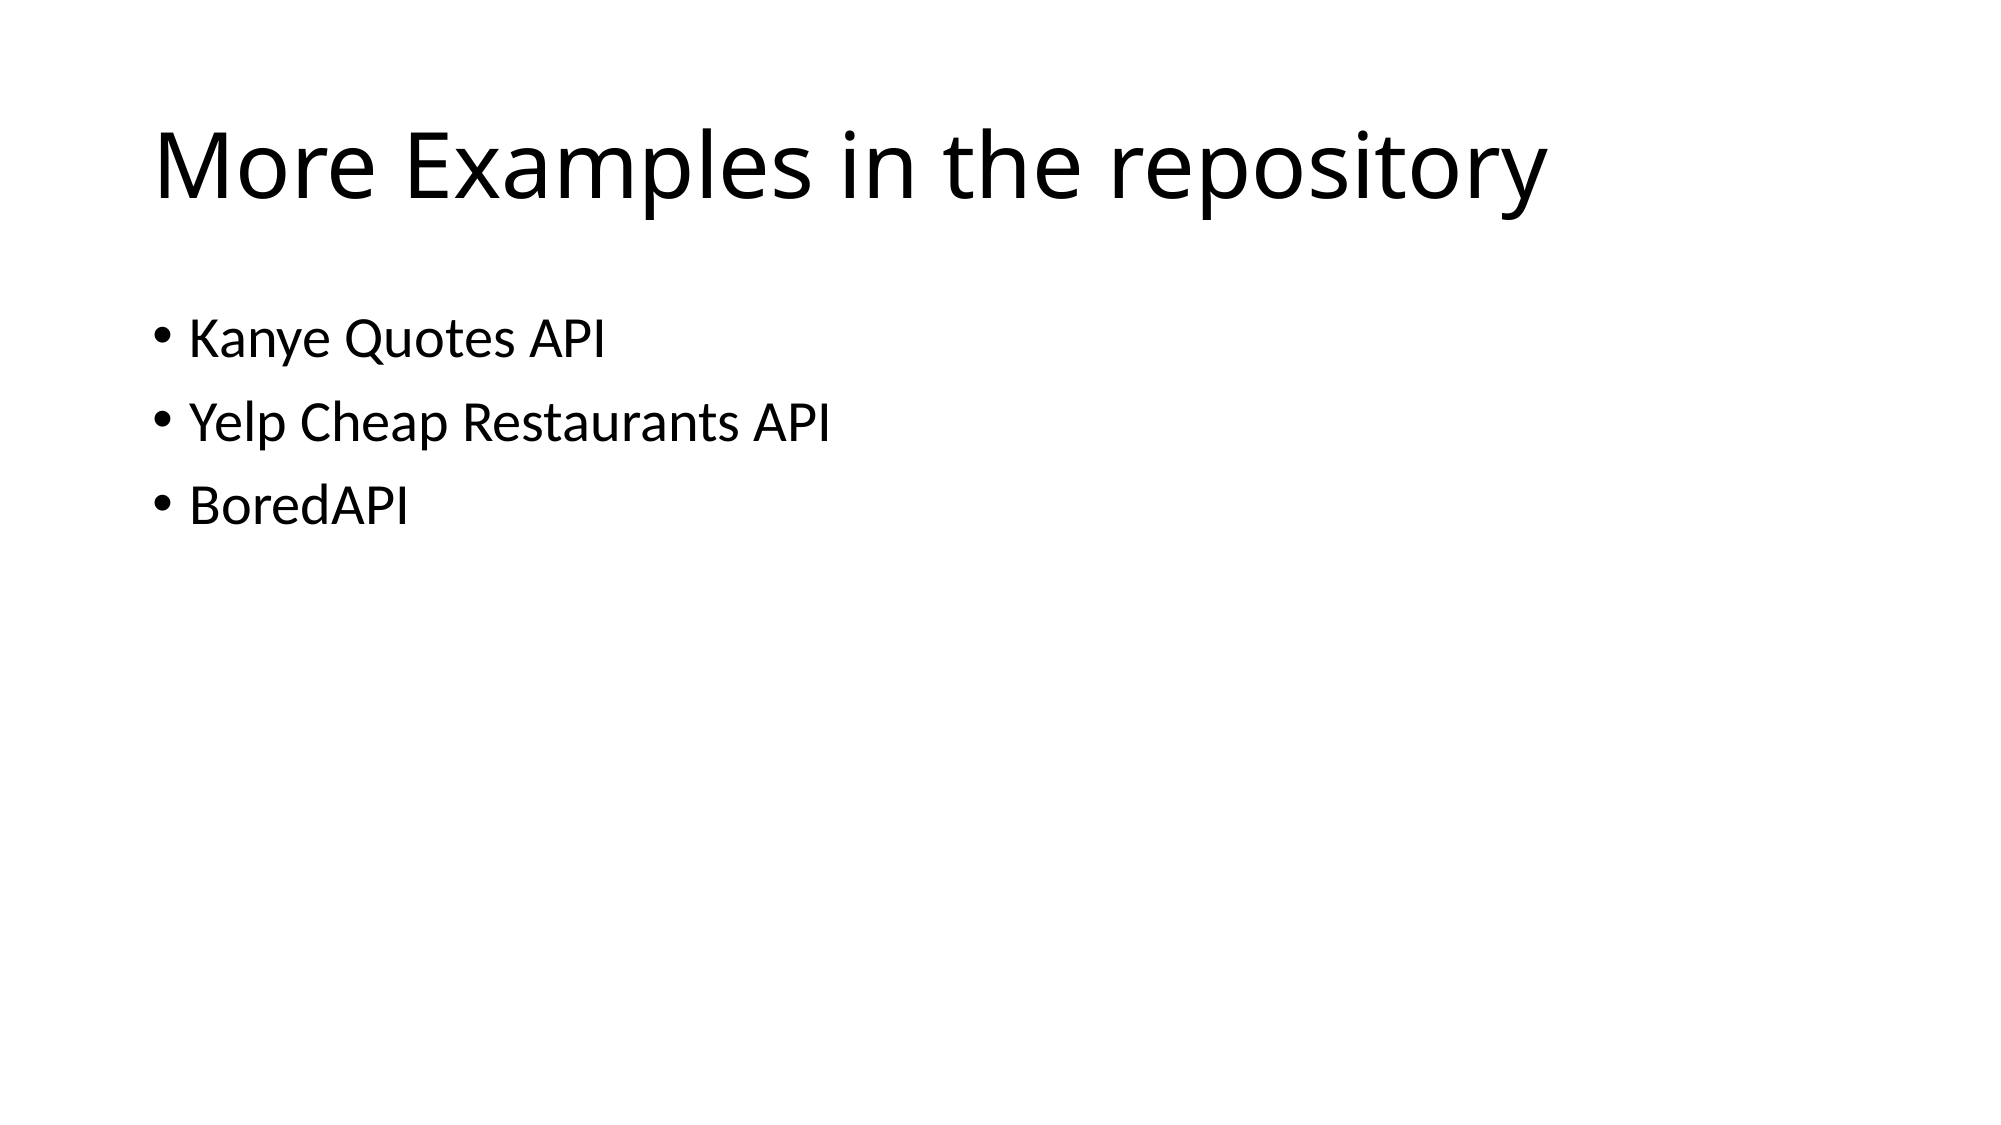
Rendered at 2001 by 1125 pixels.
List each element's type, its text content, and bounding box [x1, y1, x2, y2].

list Kanye Quotes API Yelp Cheap Restaurants API BoredAPI [137, 299, 1863, 1014]
title More Examples in the repository [137, 59, 1863, 278]
